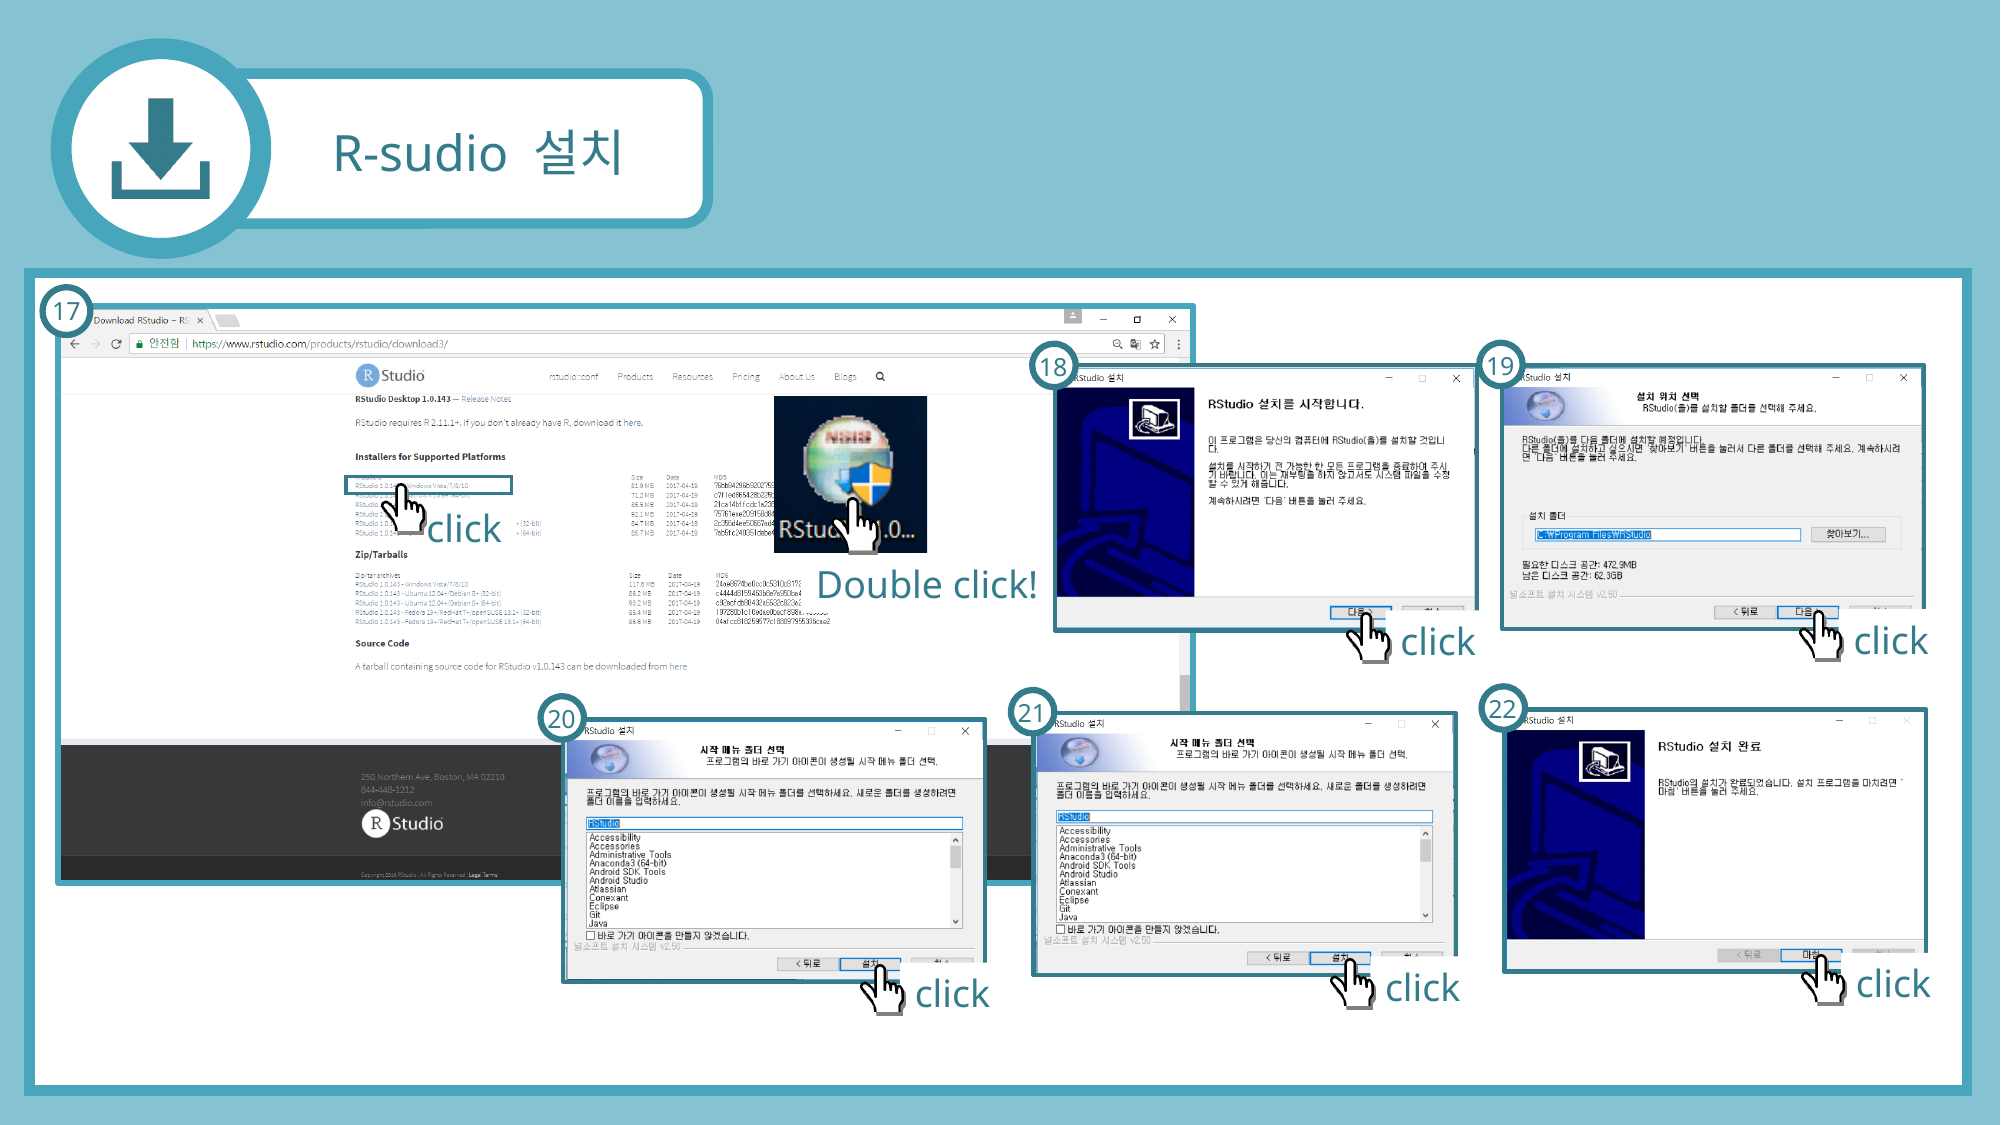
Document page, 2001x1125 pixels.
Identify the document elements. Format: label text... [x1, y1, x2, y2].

text_box 22 [1473, 686, 1532, 732]
picture [61, 309, 1475, 980]
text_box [1798, 609, 1939, 665]
picture [1503, 367, 1922, 627]
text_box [860, 962, 1000, 1018]
picture [1506, 711, 1925, 970]
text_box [801, 497, 1054, 614]
text_box 19 [1471, 342, 1530, 388]
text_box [381, 483, 512, 553]
picture [85, 73, 236, 224]
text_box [1330, 956, 1470, 1012]
text_box 17 [37, 288, 96, 334]
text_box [1801, 952, 1941, 1008]
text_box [1346, 610, 1486, 666]
text_box [29, 272, 1968, 1092]
text_box [0, 0, 2000, 1125]
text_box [61, 48, 708, 249]
